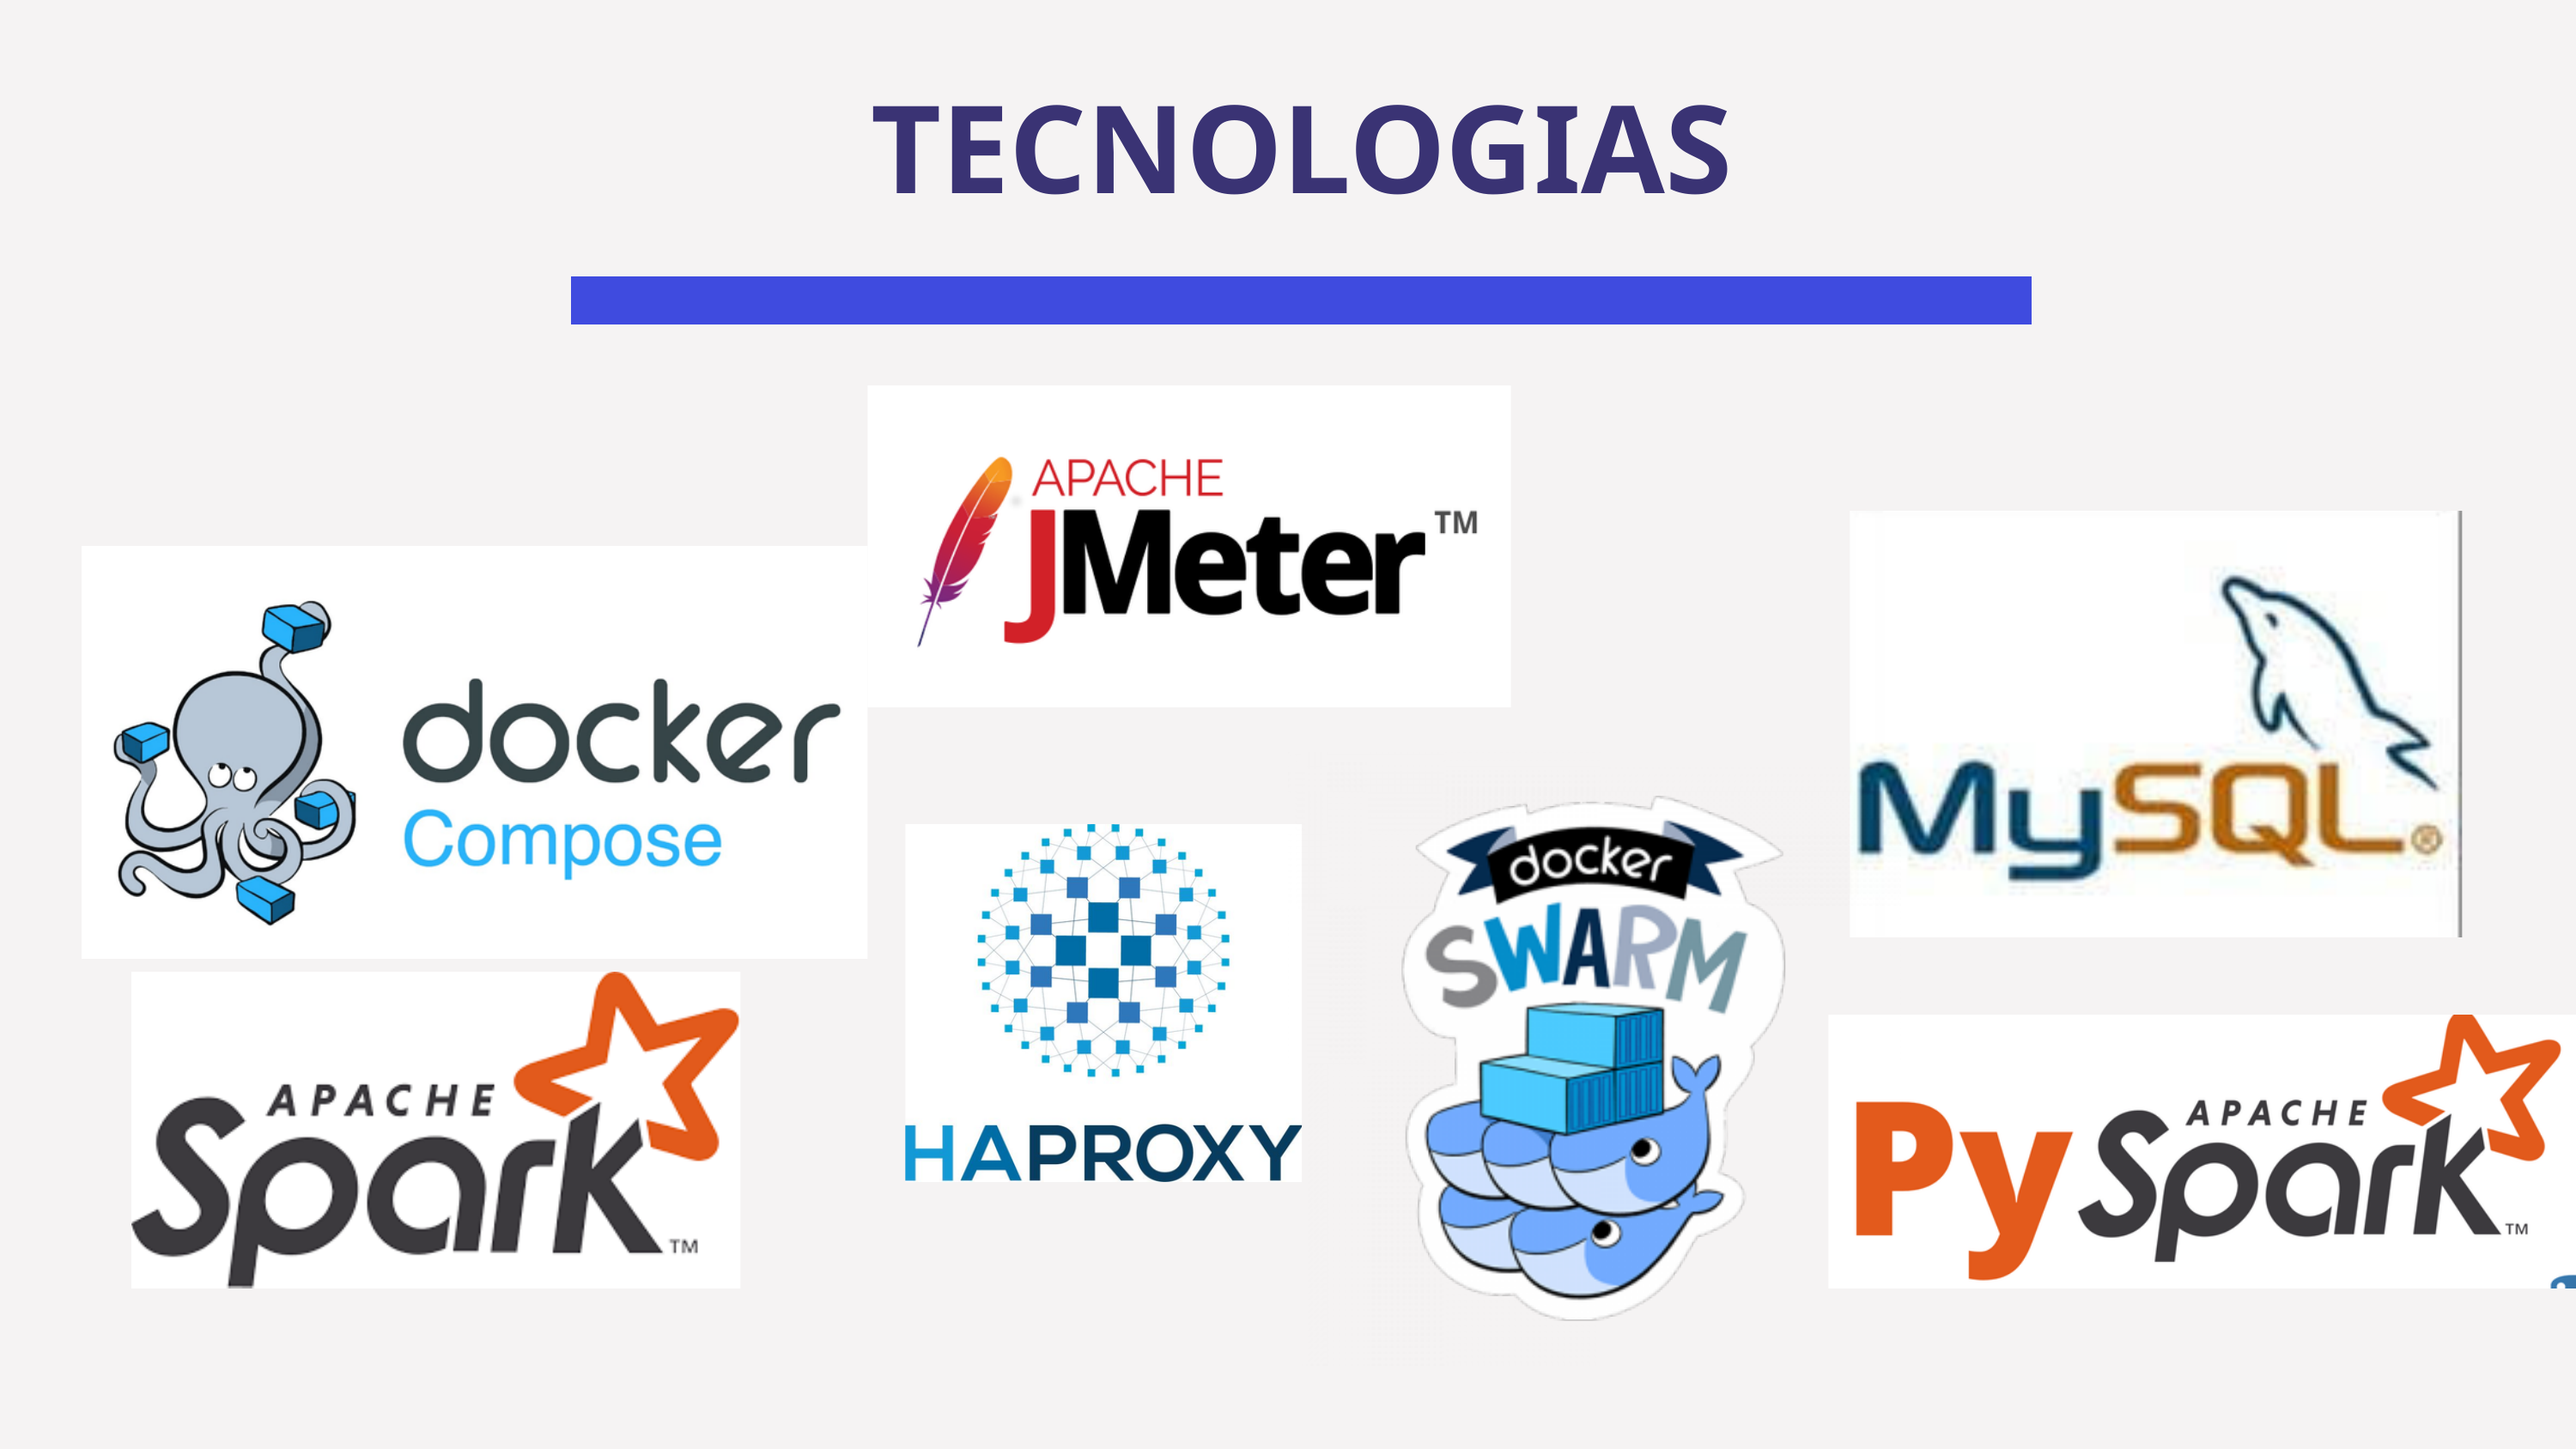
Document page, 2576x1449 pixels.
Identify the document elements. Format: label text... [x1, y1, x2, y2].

text_box [82, 546, 868, 959]
text_box [131, 972, 741, 1288]
text_box TECNOLOGIAS [571, 79, 2032, 218]
text_box [867, 385, 1511, 707]
text_box [905, 824, 1287, 1182]
text_box [1902, 1015, 2576, 1288]
text_box [1850, 511, 2463, 937]
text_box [570, 276, 2032, 324]
text_box [1287, 752, 1902, 1366]
